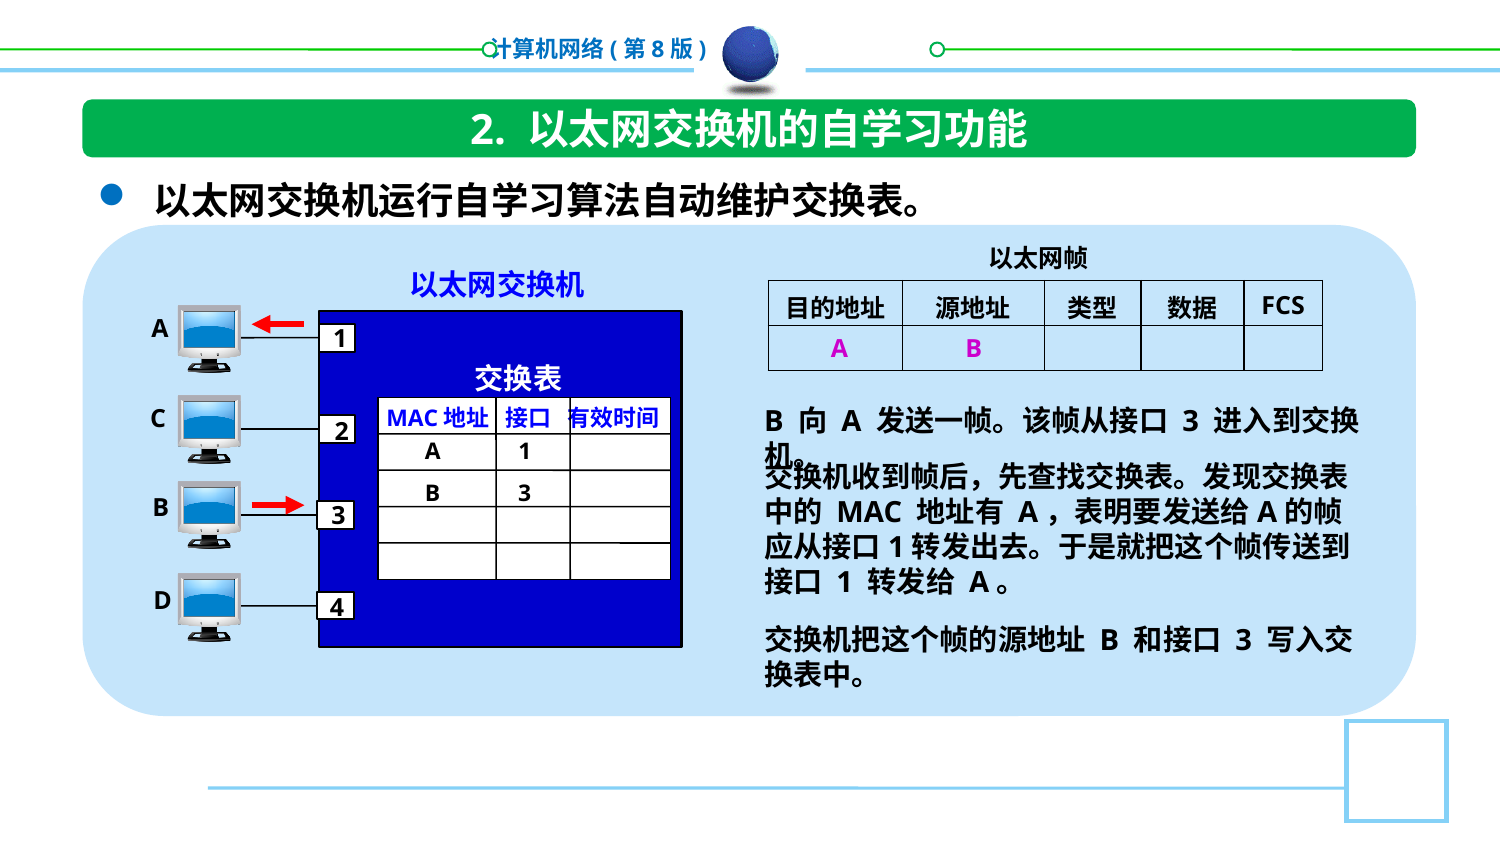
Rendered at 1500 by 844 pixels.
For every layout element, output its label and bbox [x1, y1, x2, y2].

picture [172, 477, 246, 551]
picture [172, 392, 246, 465]
table_header [1045, 281, 1140, 325]
table_header [903, 281, 1044, 325]
picture [172, 570, 246, 643]
table_cell [1045, 326, 1140, 370]
picture [720, 24, 780, 95]
table_header [769, 281, 902, 325]
picture [172, 301, 246, 375]
table_cell [769, 326, 815, 370]
text_box [80, 95, 1419, 719]
table_cell [1142, 326, 1243, 370]
table_header [1142, 281, 1243, 325]
table_cell [996, 326, 1044, 370]
table_cell [1245, 326, 1322, 370]
table_header [1245, 281, 1322, 325]
